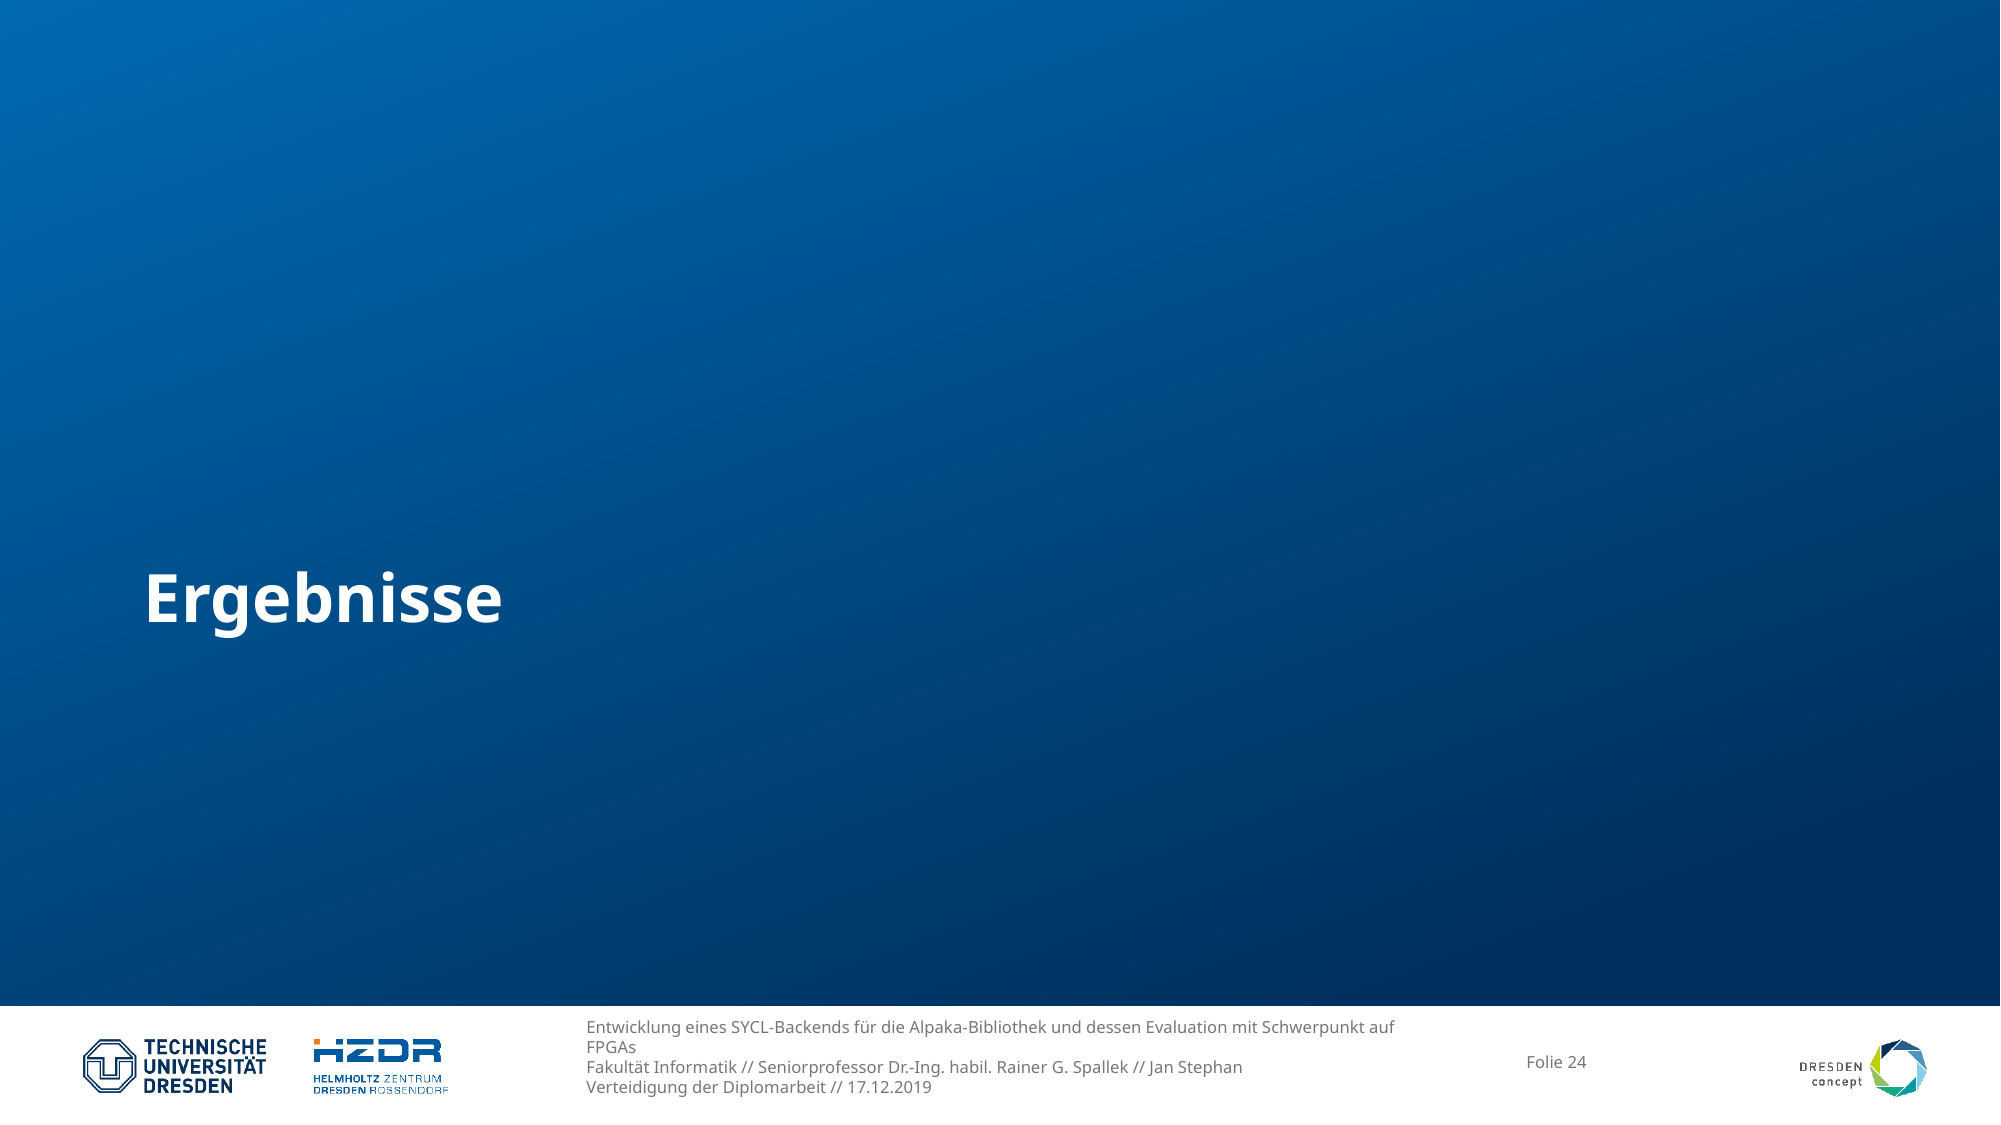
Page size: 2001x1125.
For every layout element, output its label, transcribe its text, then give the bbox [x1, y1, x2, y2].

picture [83, 1039, 266, 1093]
picture [1800, 1039, 1927, 1097]
title Ergebnisse [143, 555, 1880, 753]
picture [302, 1027, 459, 1105]
